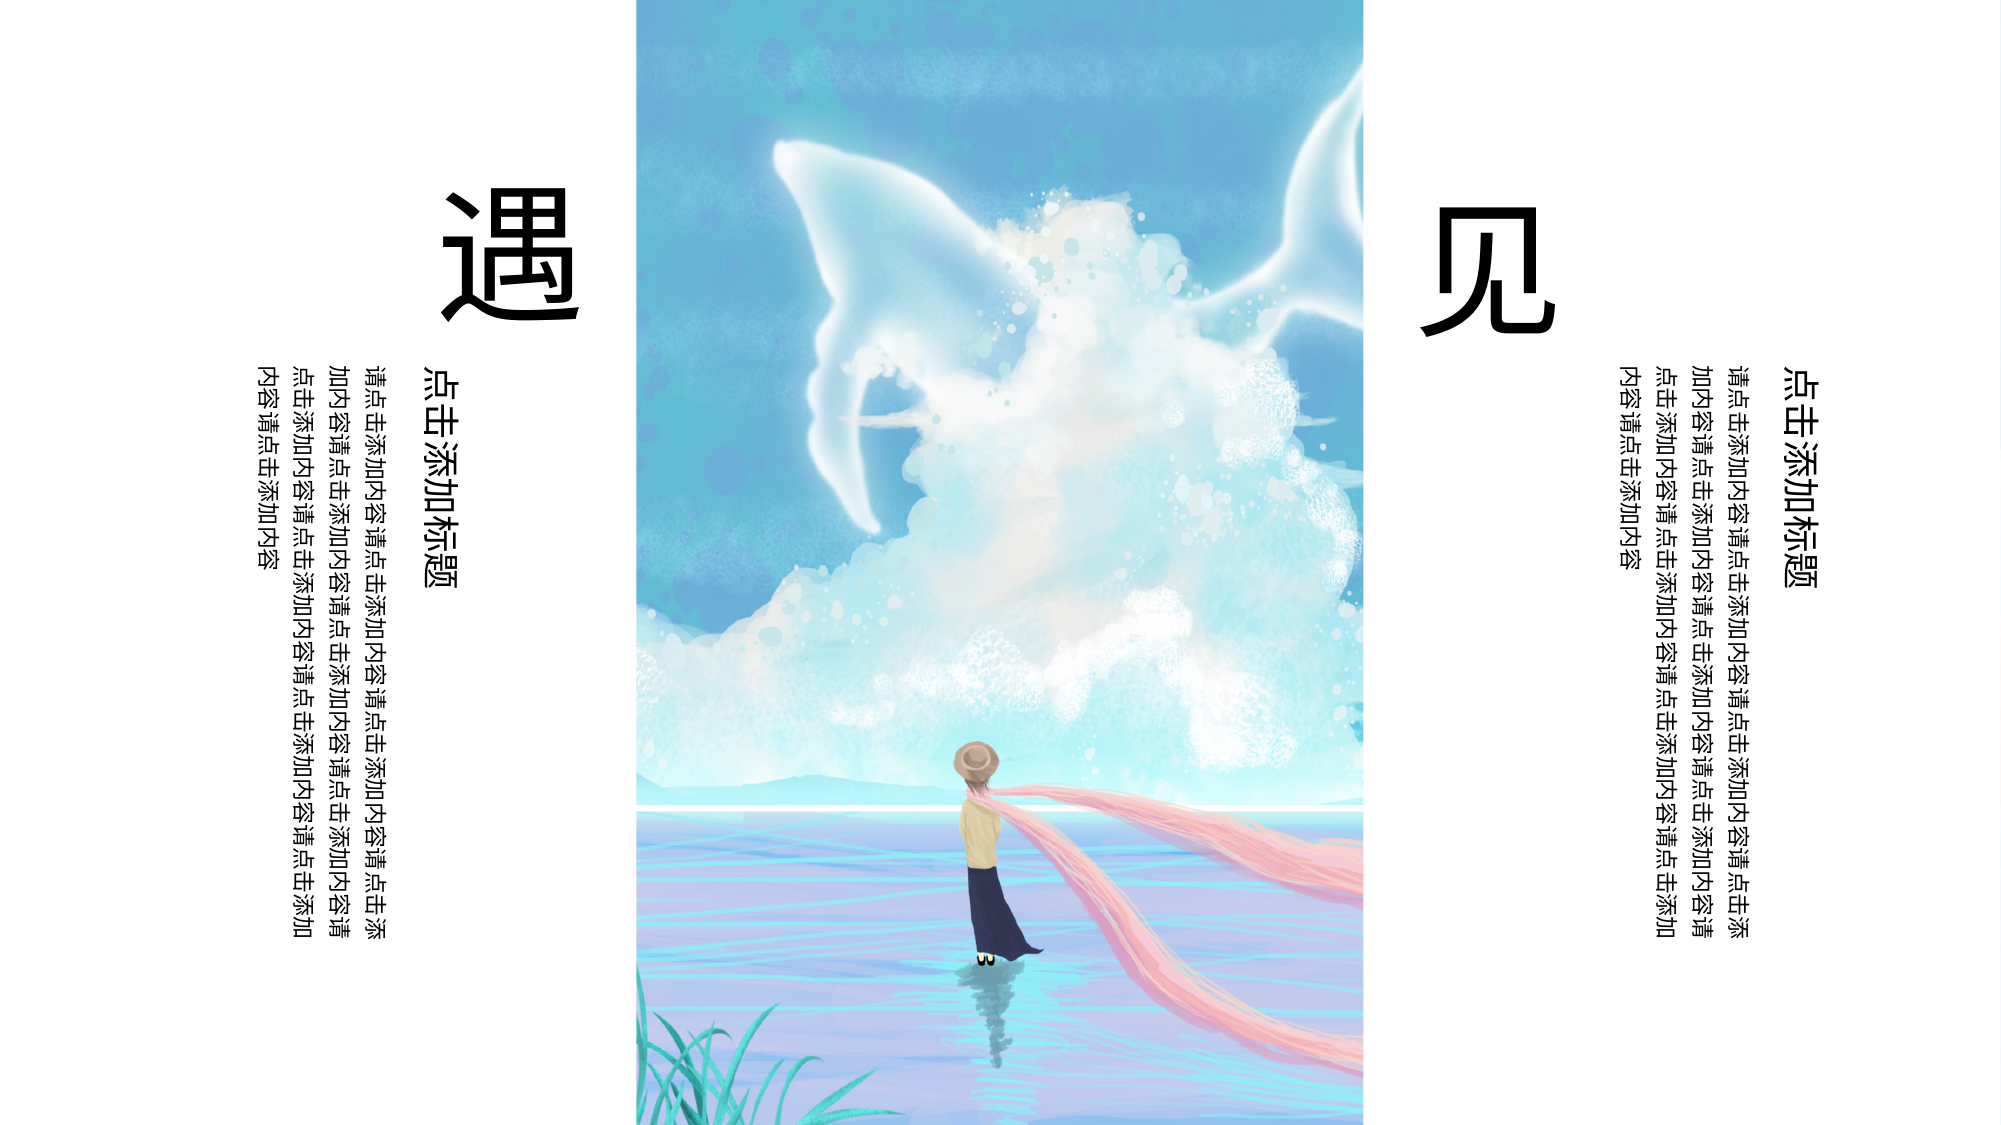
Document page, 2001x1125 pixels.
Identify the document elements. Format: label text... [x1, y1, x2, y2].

text_box [635, 0, 1364, 1125]
text_box [0, 0, 635, 1125]
text_box 点击添加标题 [1756, 350, 1833, 593]
text_box 点击添加标题 [397, 350, 473, 593]
text_box 见 [1383, 167, 1594, 363]
text_box [1364, 0, 2000, 1125]
text_box 遇 [405, 153, 616, 349]
text_box 请点击添加内容请点击添加内容请点击添加内容请点击添加内容请点击添加内容请点击添加内容请点击添加内容请点击添加内容请点击添加内容请点击添加内容请点击添加内容请点击添加内容 [230, 350, 406, 971]
text_box 请点击添加内容请点击添加内容请点击添加内容请点击添加内容请点击添加内容请点击添加内容请点击添加内容请点击添加内容请点击添加内容请点击添加内容请点击添加内容请点击添加内容 [1593, 350, 1769, 971]
